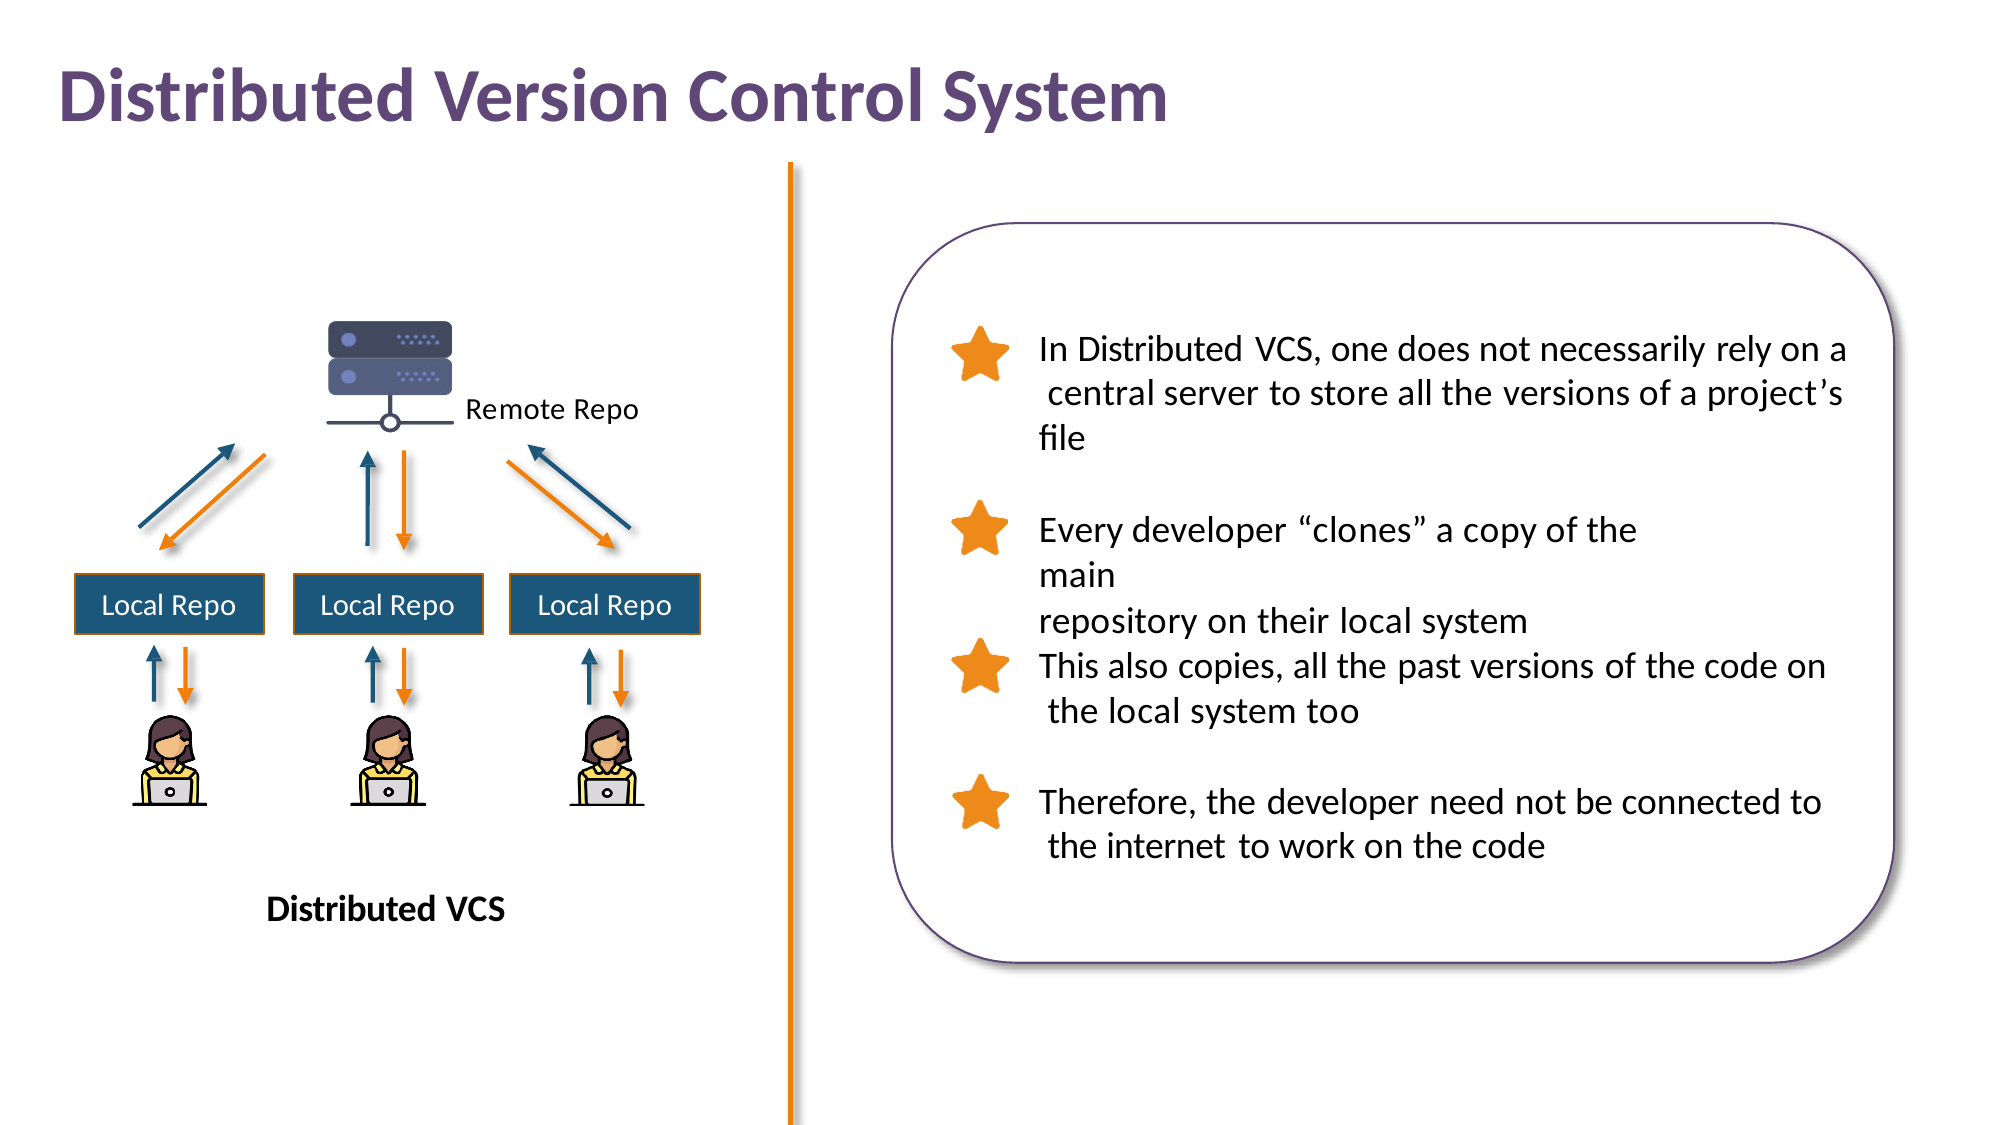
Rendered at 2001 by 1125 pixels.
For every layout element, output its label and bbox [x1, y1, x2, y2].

text_box [0, 0, 1992, 1125]
